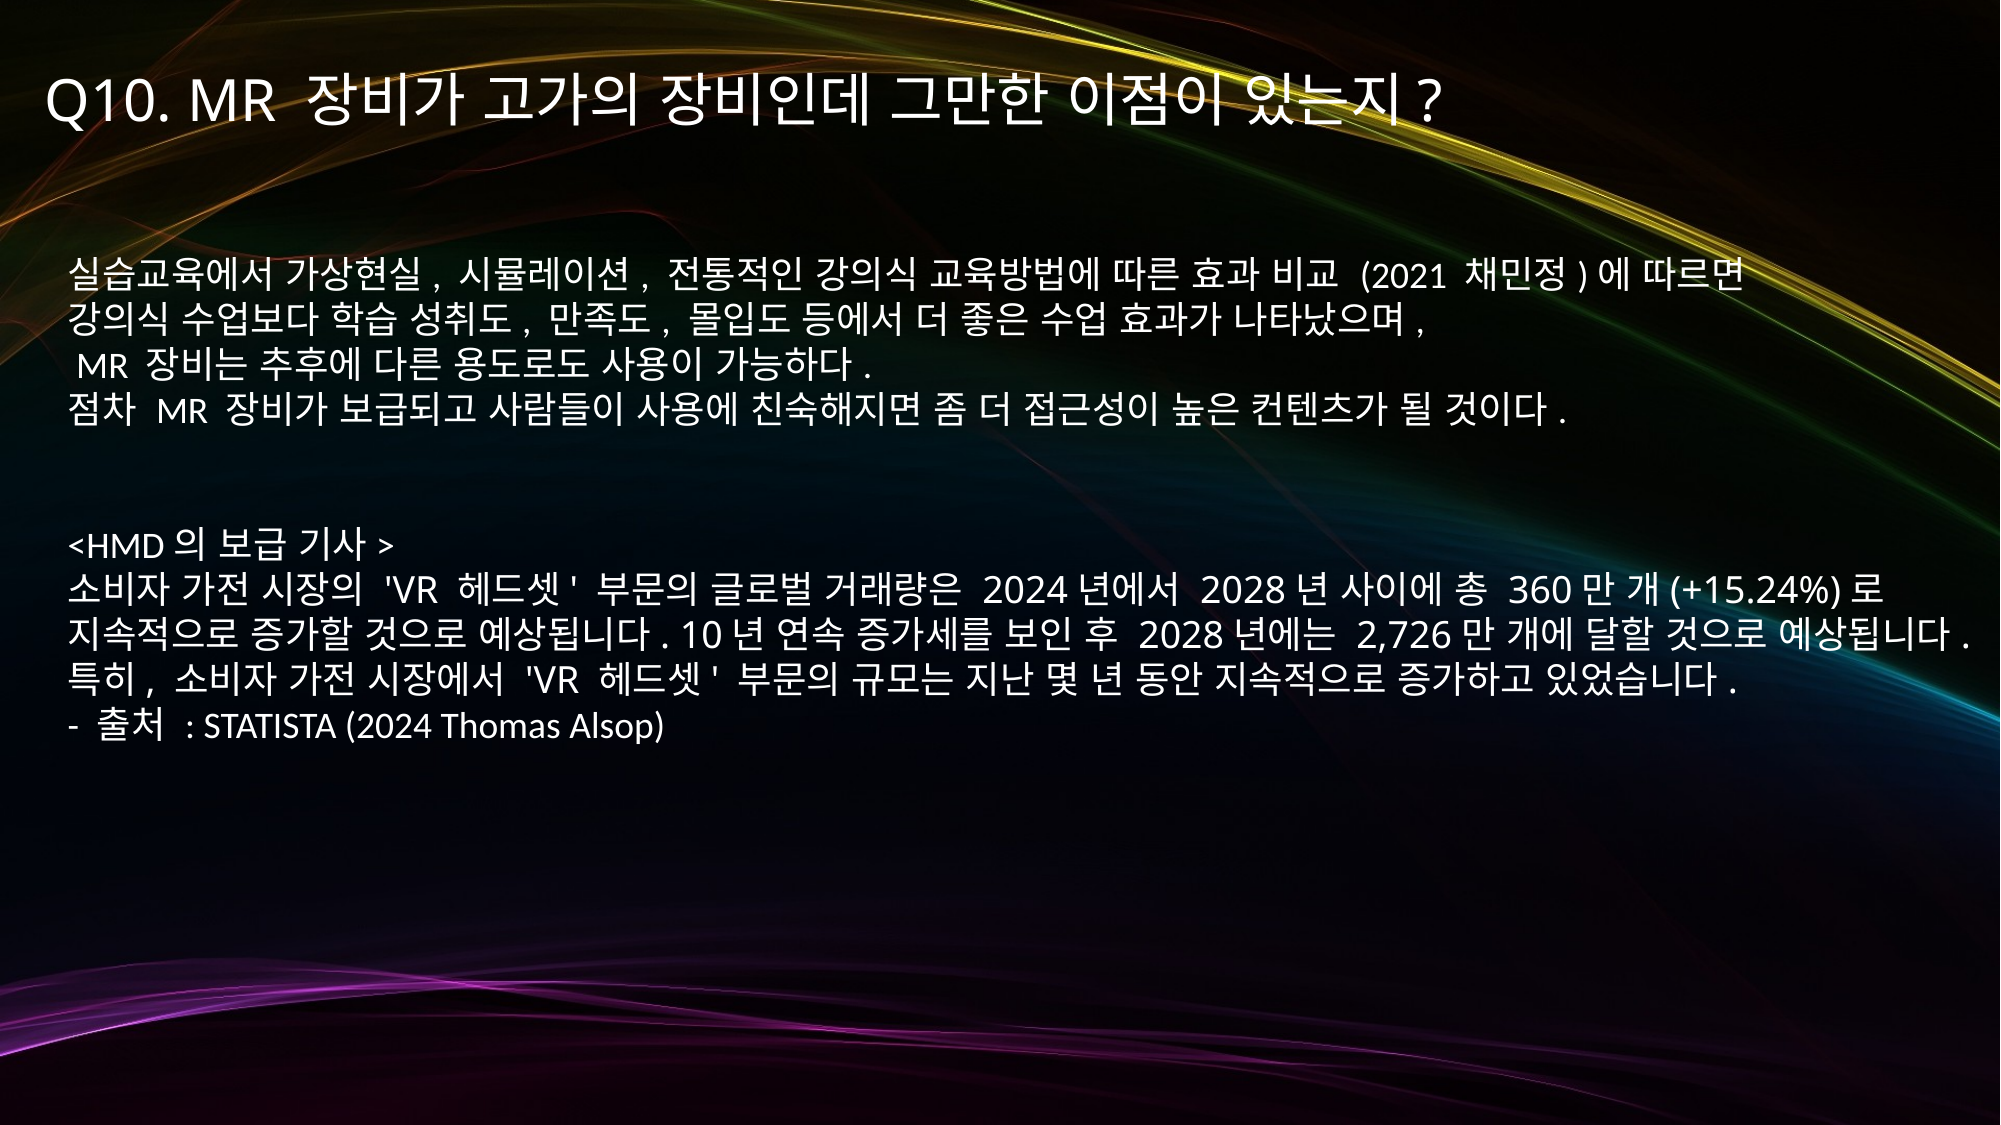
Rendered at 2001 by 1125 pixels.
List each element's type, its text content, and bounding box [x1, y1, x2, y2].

text_box 실습교육에서 가상현실, 시뮬레이션, 전통적인 강의식 교육방법에 따른 효과 비교 (2021 채민정)에 따르면 강의식 수업보다 학습 성취도, 만족도, 몰입도 등에서 더 좋은 수업 효과가 나타났으며, MR 장비는 추후에 다른 용도로도 사용이 가능하다. 점차 MR 장비가 보급되고 사람들이 사용에 친숙해지면 좀 더 접근성이 높은 컨텐츠가 될 것이다. <HMD의 보급 기사> 소비자 가전 시장의 'VR 헤드셋' 부문의 글로벌 거래량은 2024년에서 2028년 사이에 총 360만 개(+15.24%)로 지속적으로 증가할 것으로 예상됩니다. 10년 연속 증가세를 보인 후 2028년에는 2,726만 개에 달할 것으로 예상됩니다. 특히, 소비자 가전 시장에서 'VR 헤드셋' 부문의 규모는 지난 몇 년 동안 지속적으로 증가하고 있었습니다. - 출처 : STATISTA (2024 Thomas Alsop) [52, 243, 1986, 754]
picture [0, 0, 2000, 1125]
text_box Q10. MR 장비가 고가의 장비인데 그만한 이점이 있는지? [29, 56, 1800, 141]
